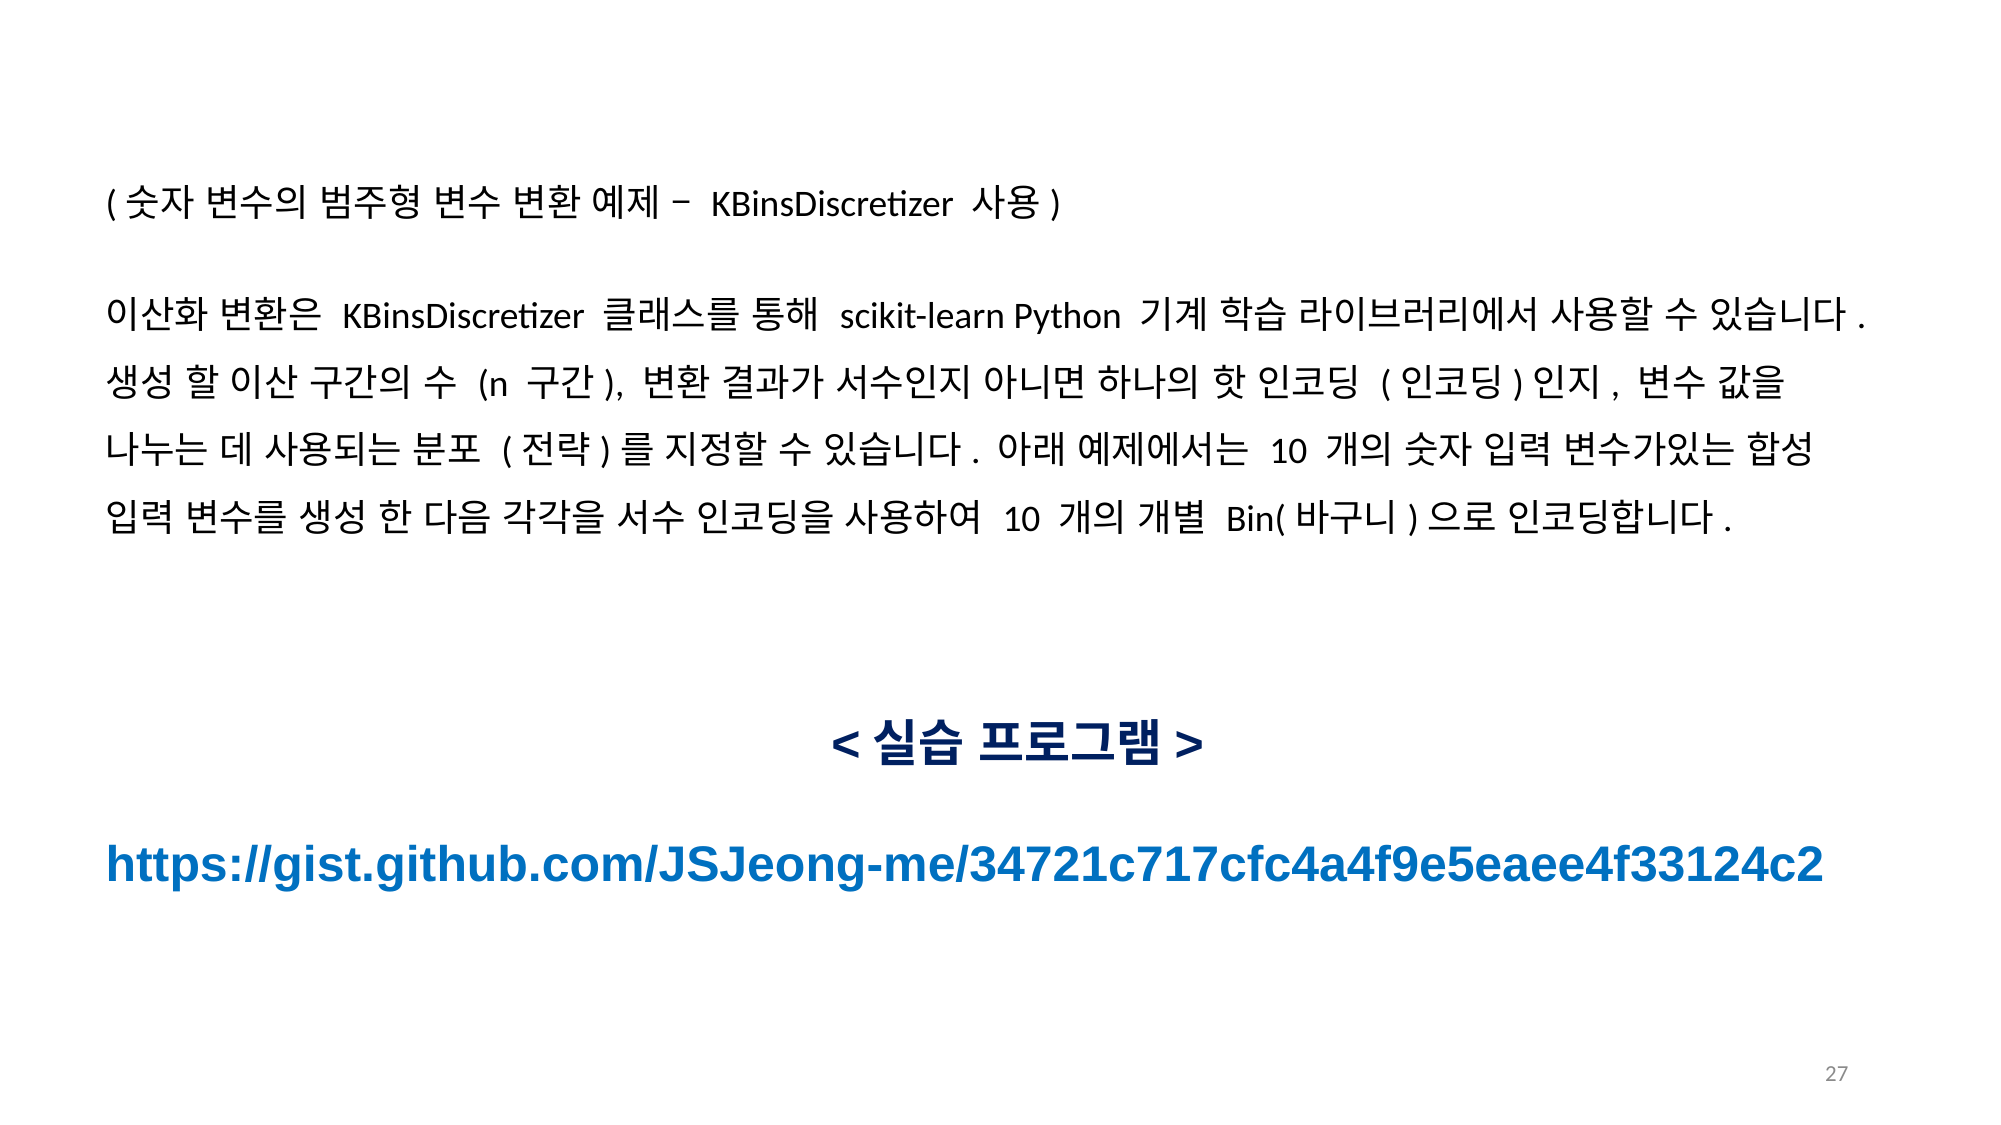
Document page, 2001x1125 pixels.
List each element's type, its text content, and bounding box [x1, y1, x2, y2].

slide_number 26 [1413, 1042, 1864, 1103]
text_box (숫자 변수의 범주형 변수 변환 예제 – KBinsDiscretizer 사용) 이산화 변환은 KBinsDiscretizer 클래스를 통해 scikit-learn Python 기계 학습 라이브러리에서 사용할 수 있습니다. 생성 할 이산 구간의 수 (n 구간), 변환 결과가 서수인지 아니면 하나의 핫 인코딩 (인코딩)인지, 변수 값을 나누는 데 사용되는 분포 (전략)를 지정할 수 있습니다. 아래 예제에서는 10 개의 숫자 입력 변수가있는 합성 입력 변수를 생성 한 다음 각각을 서수 인코딩을 사용하여 10 개의 개별 Bin(바구니)으로 인코딩합니다. [90, 171, 1903, 547]
text_box <실습 프로그램> https://gist.github.com/JSJeong-me/34721c717cfc4a4f9e5eaee4f33124c2 [90, 704, 1945, 899]
